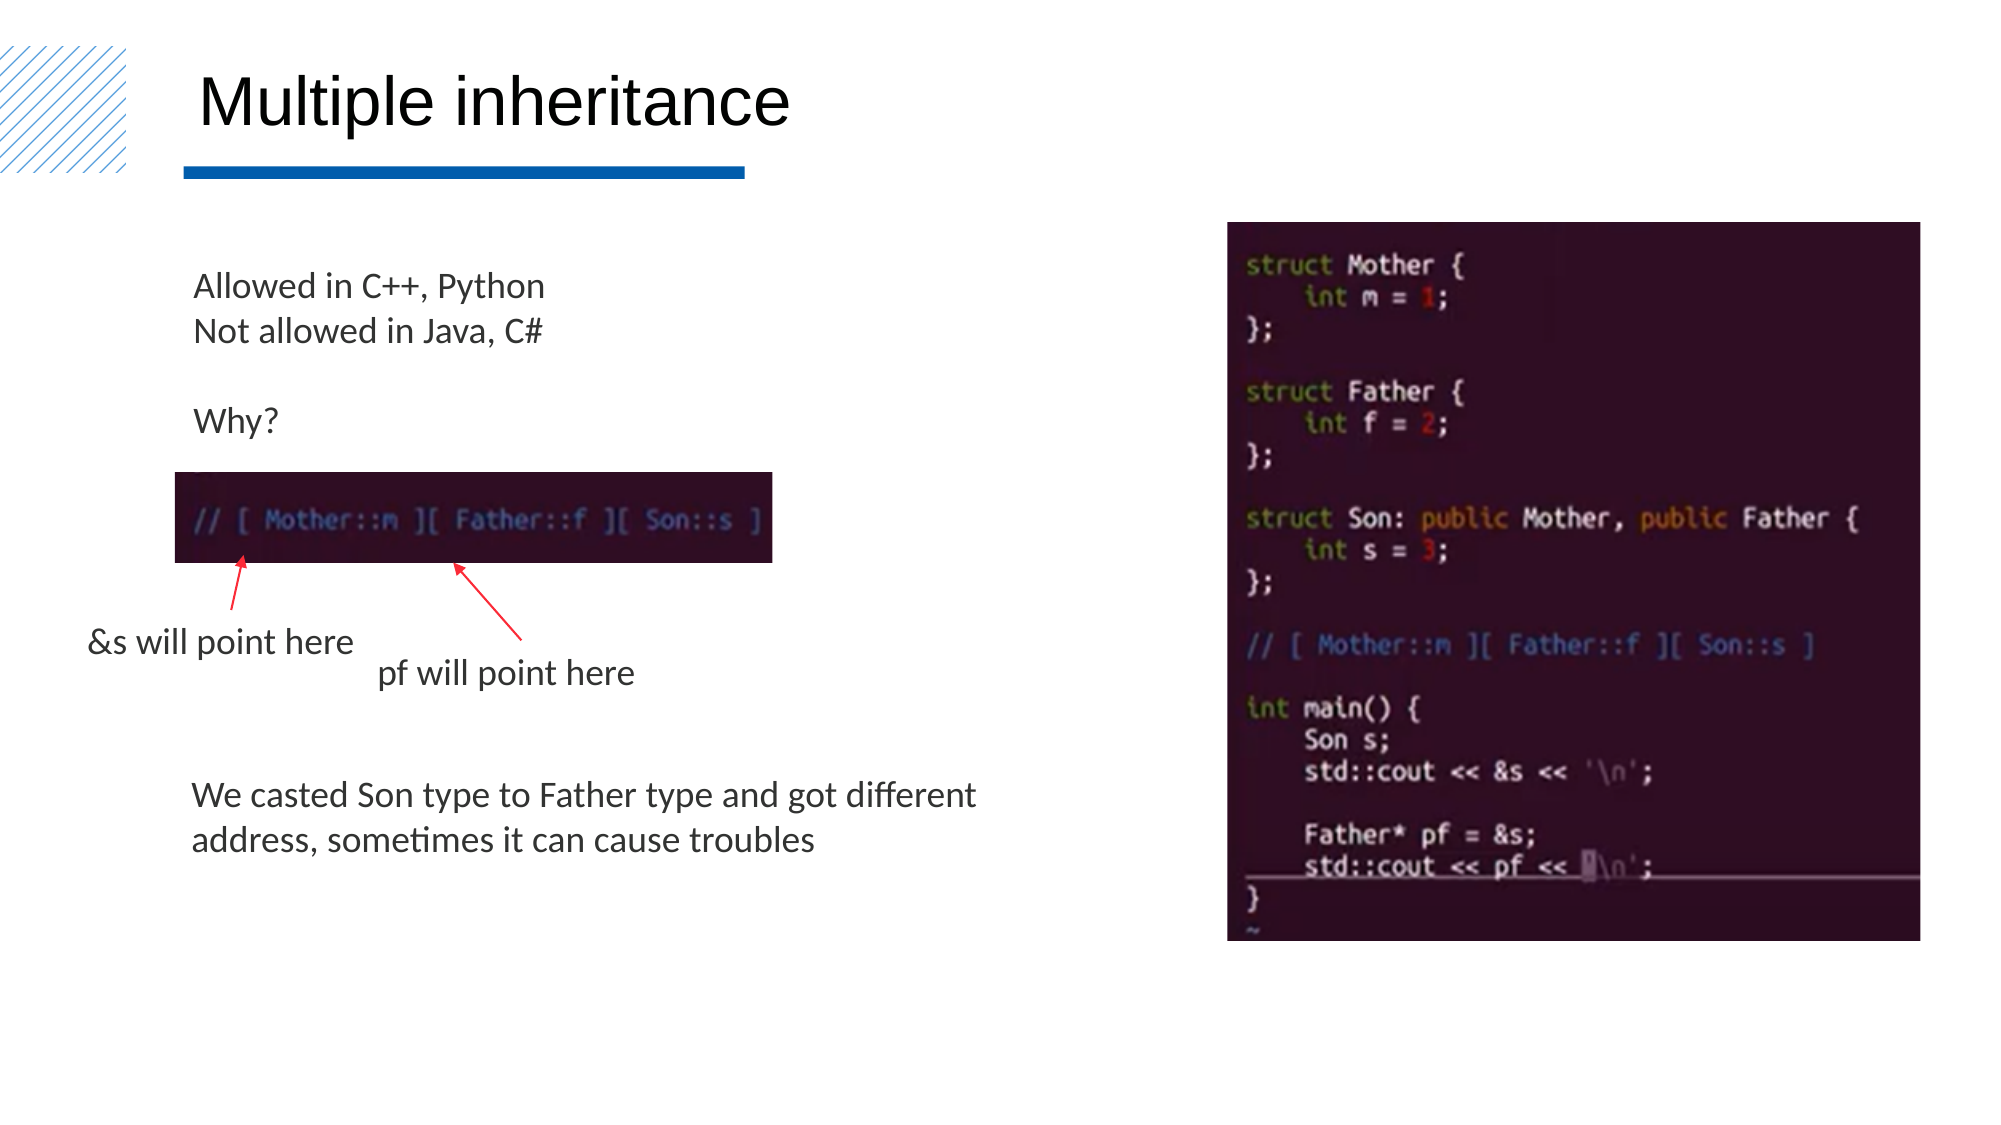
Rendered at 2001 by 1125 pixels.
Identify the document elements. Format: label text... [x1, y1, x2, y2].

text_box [452, 562, 522, 641]
picture [1227, 222, 1921, 941]
text_box We casted Son type to Father type and got different address, sometimes it can cause troubles [183, 762, 1000, 868]
text_box pf will point here [369, 640, 673, 701]
list Multiple inheritance [183, 58, 1780, 149]
text_box &s will point here [79, 609, 383, 670]
text_box Allowed in C++, Python Not allowed in Java, C# Why? [185, 253, 554, 449]
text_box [230, 554, 244, 611]
picture [0, 46, 126, 173]
picture [174, 472, 773, 563]
